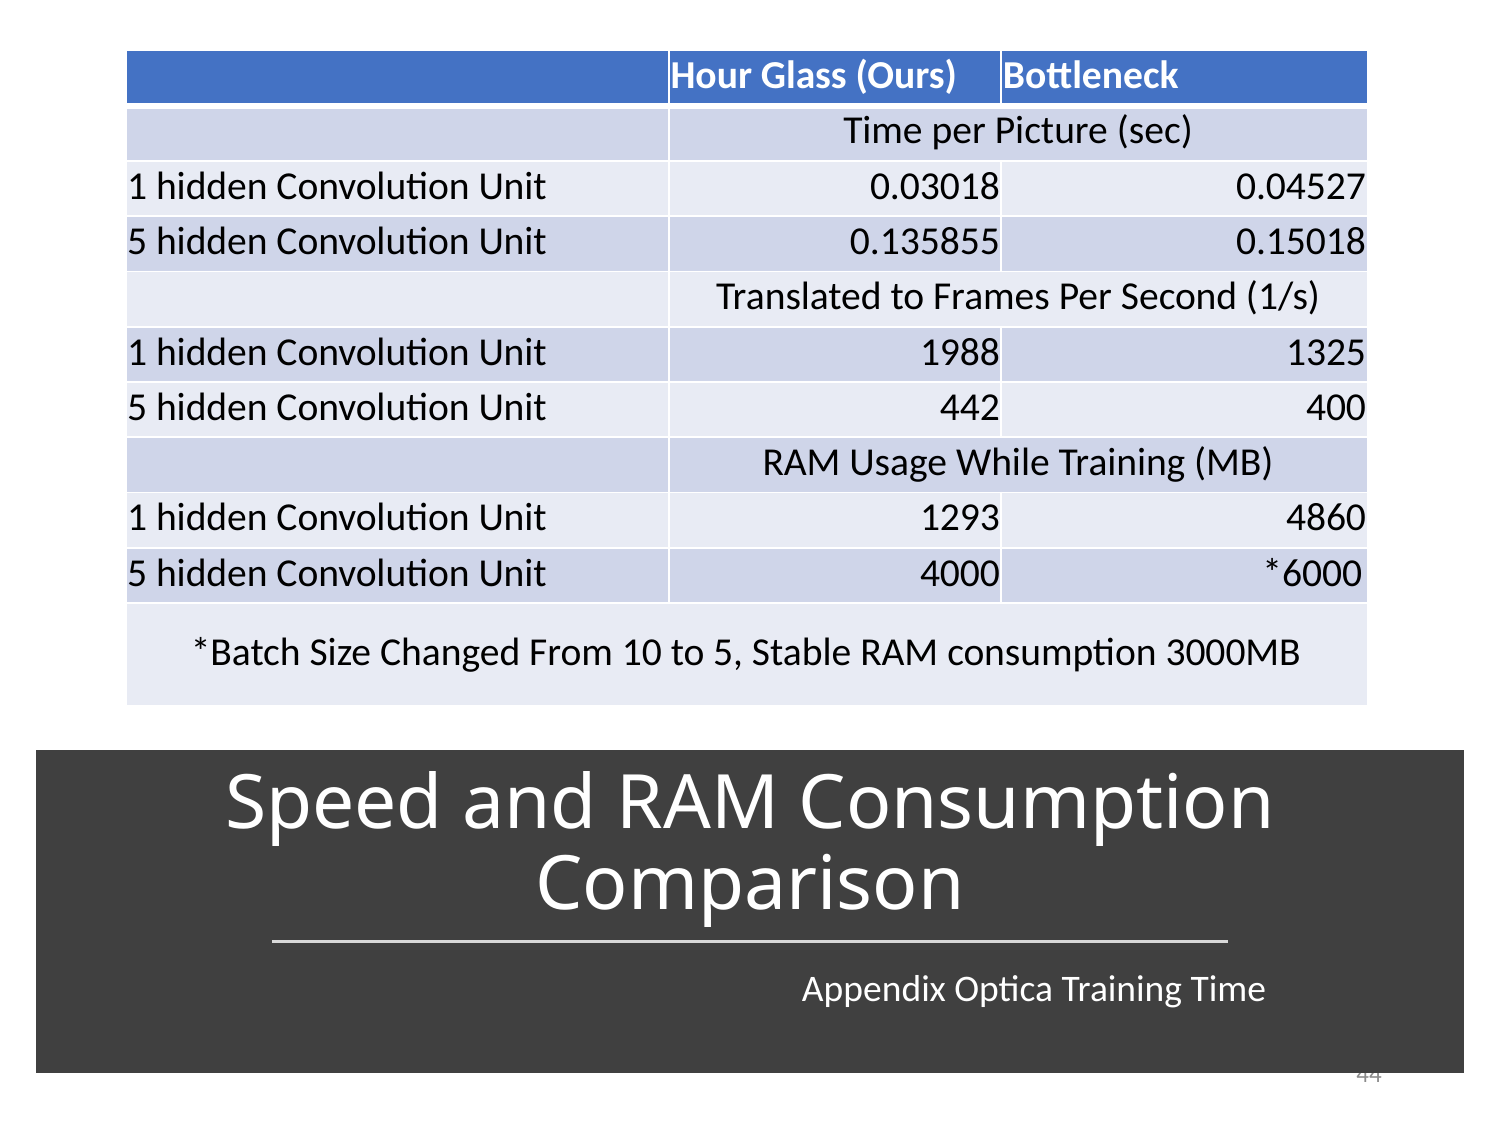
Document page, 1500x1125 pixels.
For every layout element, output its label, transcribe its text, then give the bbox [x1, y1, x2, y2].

table_cell [127, 109, 668, 160]
table_header [127, 51, 668, 103]
title Speed and RAM Consumption Comparison [64, 780, 1436, 933]
table_header Bottleneck [1002, 51, 1367, 103]
table_cell 1 hidden Convolution Unit [127, 328, 668, 381]
table_cell 0.135855 [670, 217, 1000, 271]
table_cell 5 hidden Convolution Unit [127, 217, 668, 271]
table_cell Time per Picture (sec) [670, 109, 1367, 160]
table_cell 442 [670, 383, 1000, 436]
table_cell Translated to Frames Per Second (1/s) [670, 272, 1367, 326]
table_header Hour Glass (Ours) [670, 51, 1000, 103]
table_cell [127, 438, 668, 492]
table_cell *6000 [1002, 549, 1367, 602]
slide_number 44 [1059, 1042, 1397, 1103]
table_cell 0.15018 [1002, 217, 1367, 271]
text_box Appendix Optica Training Time [787, 956, 1282, 1017]
table_cell [127, 272, 668, 326]
table_cell 400 [1002, 383, 1367, 436]
table_cell 1 hidden Convolution Unit [127, 493, 668, 547]
table_cell 1293 [670, 493, 1000, 547]
table_cell RAM Usage While Training (MB) [670, 438, 1367, 492]
table_cell 1325 [1002, 328, 1367, 381]
table_cell 4000 [670, 549, 1000, 602]
text_box [46, 759, 1455, 1064]
table_cell 5 hidden Convolution Unit [127, 549, 668, 602]
table_cell 1 hidden Convolution Unit [127, 162, 668, 215]
table_cell 0.04527 [1002, 162, 1367, 215]
table_cell 1988 [670, 328, 1000, 381]
table_cell *Batch Size Changed From 10 to 5, Stable RAM consumption 3000MB [127, 604, 1367, 705]
table_cell 4860 [1002, 493, 1367, 547]
table_cell 5 hidden Convolution Unit [127, 383, 668, 436]
table_cell 0.03018 [670, 162, 1000, 215]
